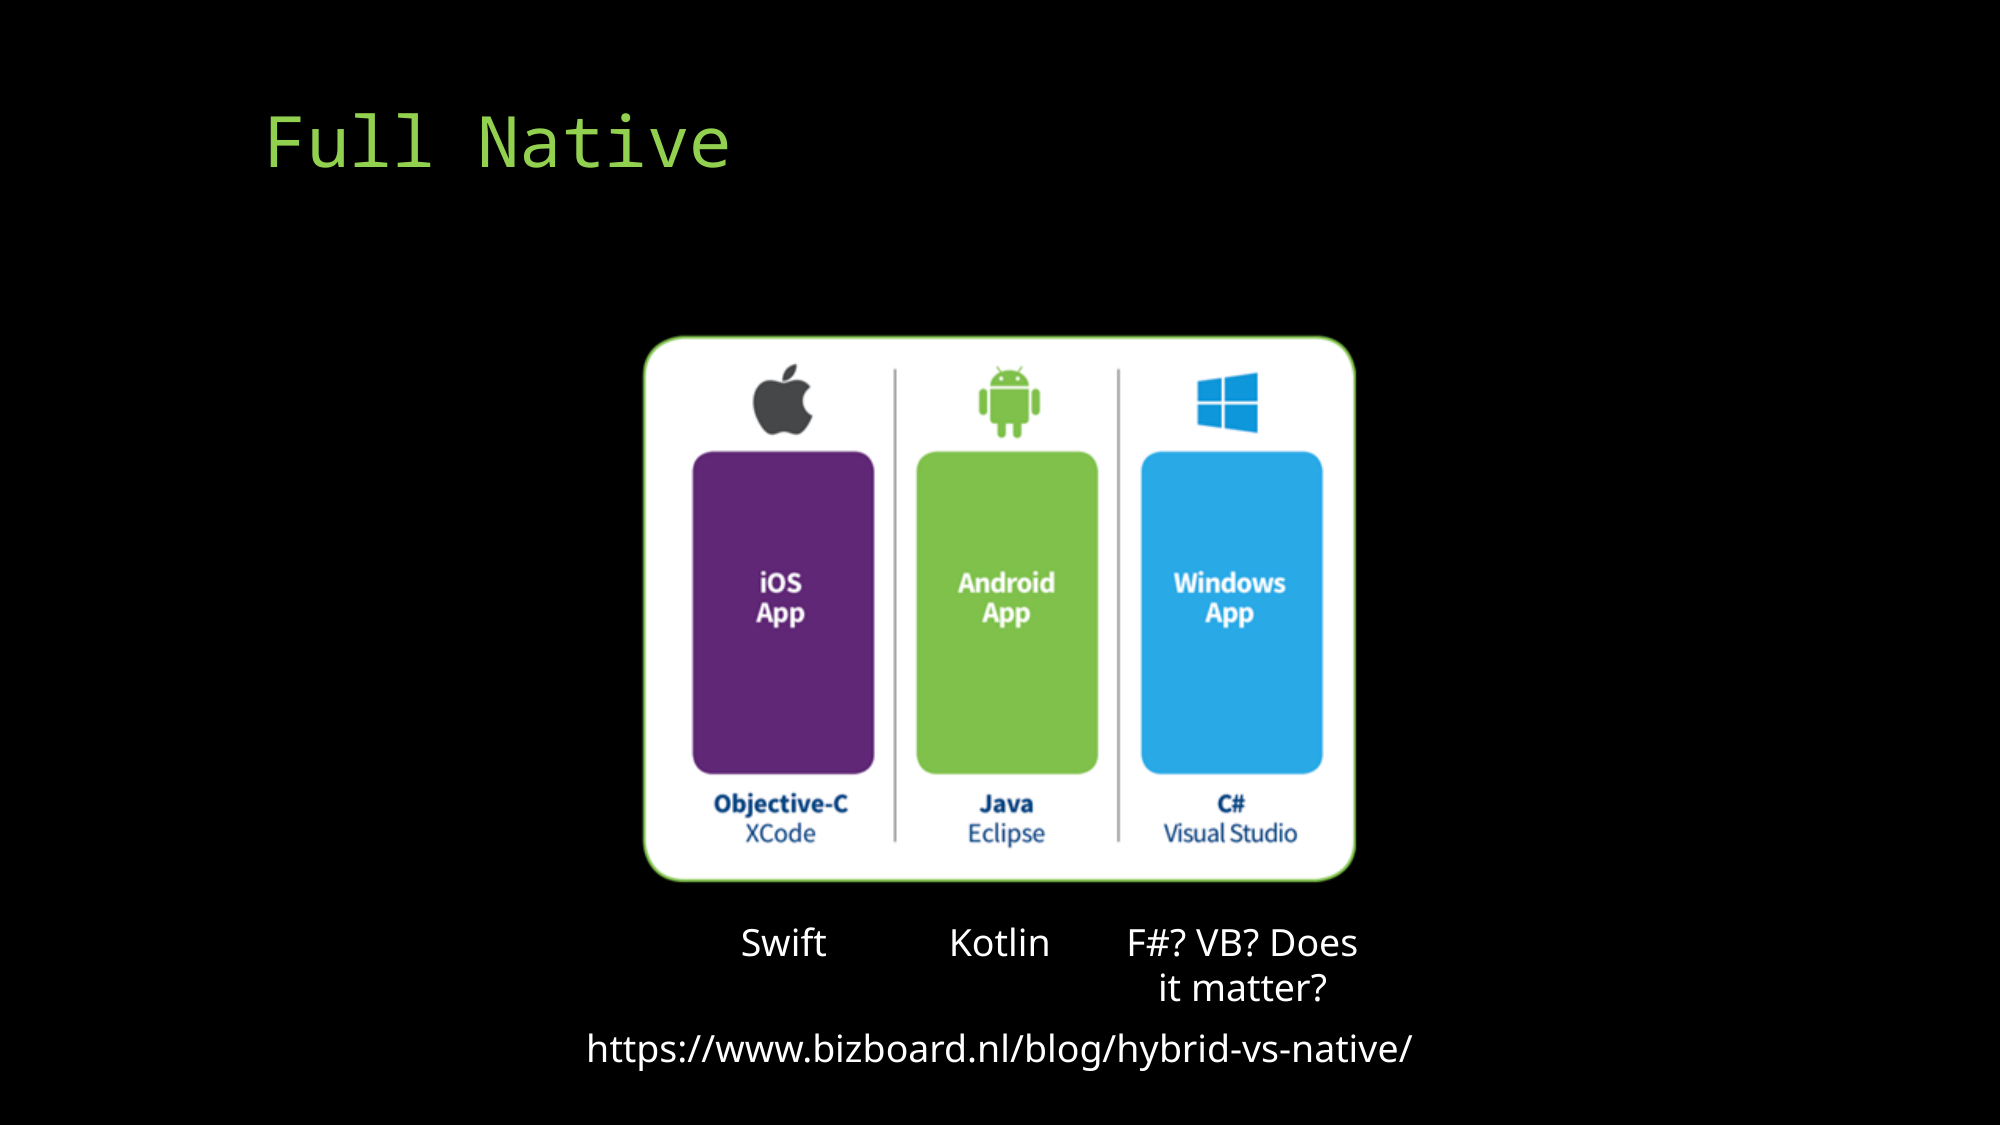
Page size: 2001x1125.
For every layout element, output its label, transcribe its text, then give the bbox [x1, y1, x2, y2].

text_box Kotlin [896, 917, 1103, 972]
title Full Native [249, 2, 1750, 190]
text_box https://www.bizboard.nl/blog/hybrid-vs-native/ [427, 1017, 1573, 1077]
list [609, 302, 1391, 917]
text_box Swift [681, 917, 887, 972]
text_box F#? VB? Does it matter? [1111, 917, 1374, 1016]
